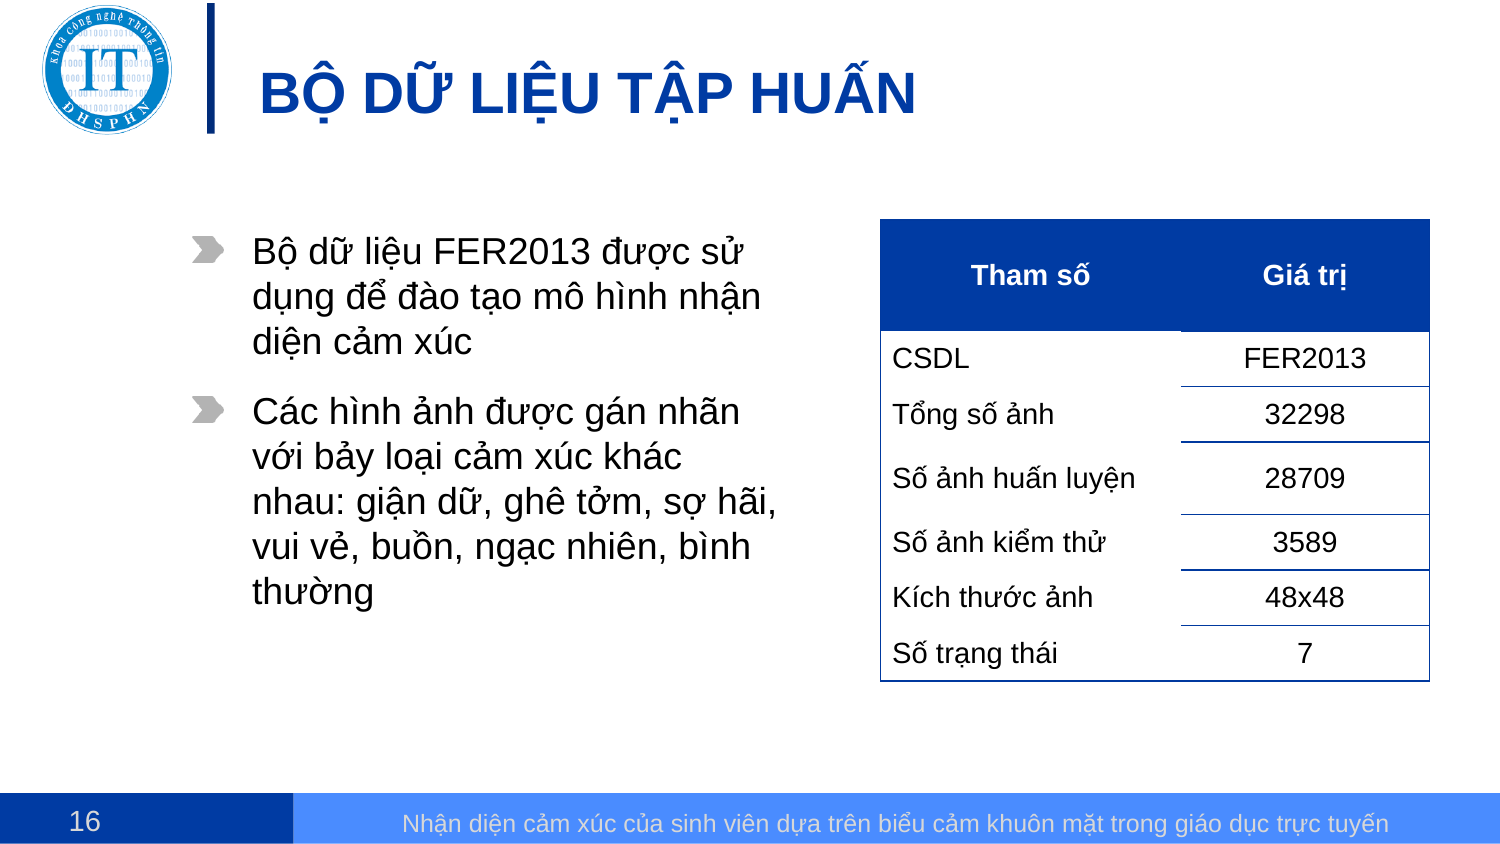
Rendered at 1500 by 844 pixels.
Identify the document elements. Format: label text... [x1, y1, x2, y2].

table_cell Số ảnh kiểm thử [881, 514, 1181, 570]
table_cell 48x48 [1181, 571, 1429, 625]
picture [192, 236, 224, 263]
table_cell 3589 [1181, 515, 1429, 569]
table_header Giá trị [1181, 221, 1429, 330]
text_box [205, 1, 217, 136]
text_box Bộ dữ liệu FER2013 được sử dụng để đào tạo mô hình nhận diện cảm xúc Các hình ảnh được gán nhãn với bảy loại cảm xúc khác nhau: giận dữ, ghê tởm, sợ hãi, vui vẻ, buồn, ngạc nhiên, bình thường [177, 219, 801, 620]
table_cell FER2013 [1181, 332, 1429, 386]
title BỘ DỮ LIỆU TẬP HUẤN [244, 39, 1360, 134]
picture [37, 0, 178, 141]
picture [192, 396, 224, 423]
table_cell Kích thước ảnh [881, 570, 1181, 625]
table_cell CSDL [881, 331, 1181, 387]
table_header Tham số [881, 221, 1181, 331]
table_cell Số ảnh huấn luyện [881, 442, 1181, 514]
table_cell 32298 [1181, 387, 1429, 441]
table_cell Số trạng thái [881, 625, 1181, 680]
table_cell Tổng số ảnh [881, 387, 1181, 442]
table_cell 28709 [1181, 443, 1429, 514]
table_cell 7 [1181, 626, 1429, 680]
